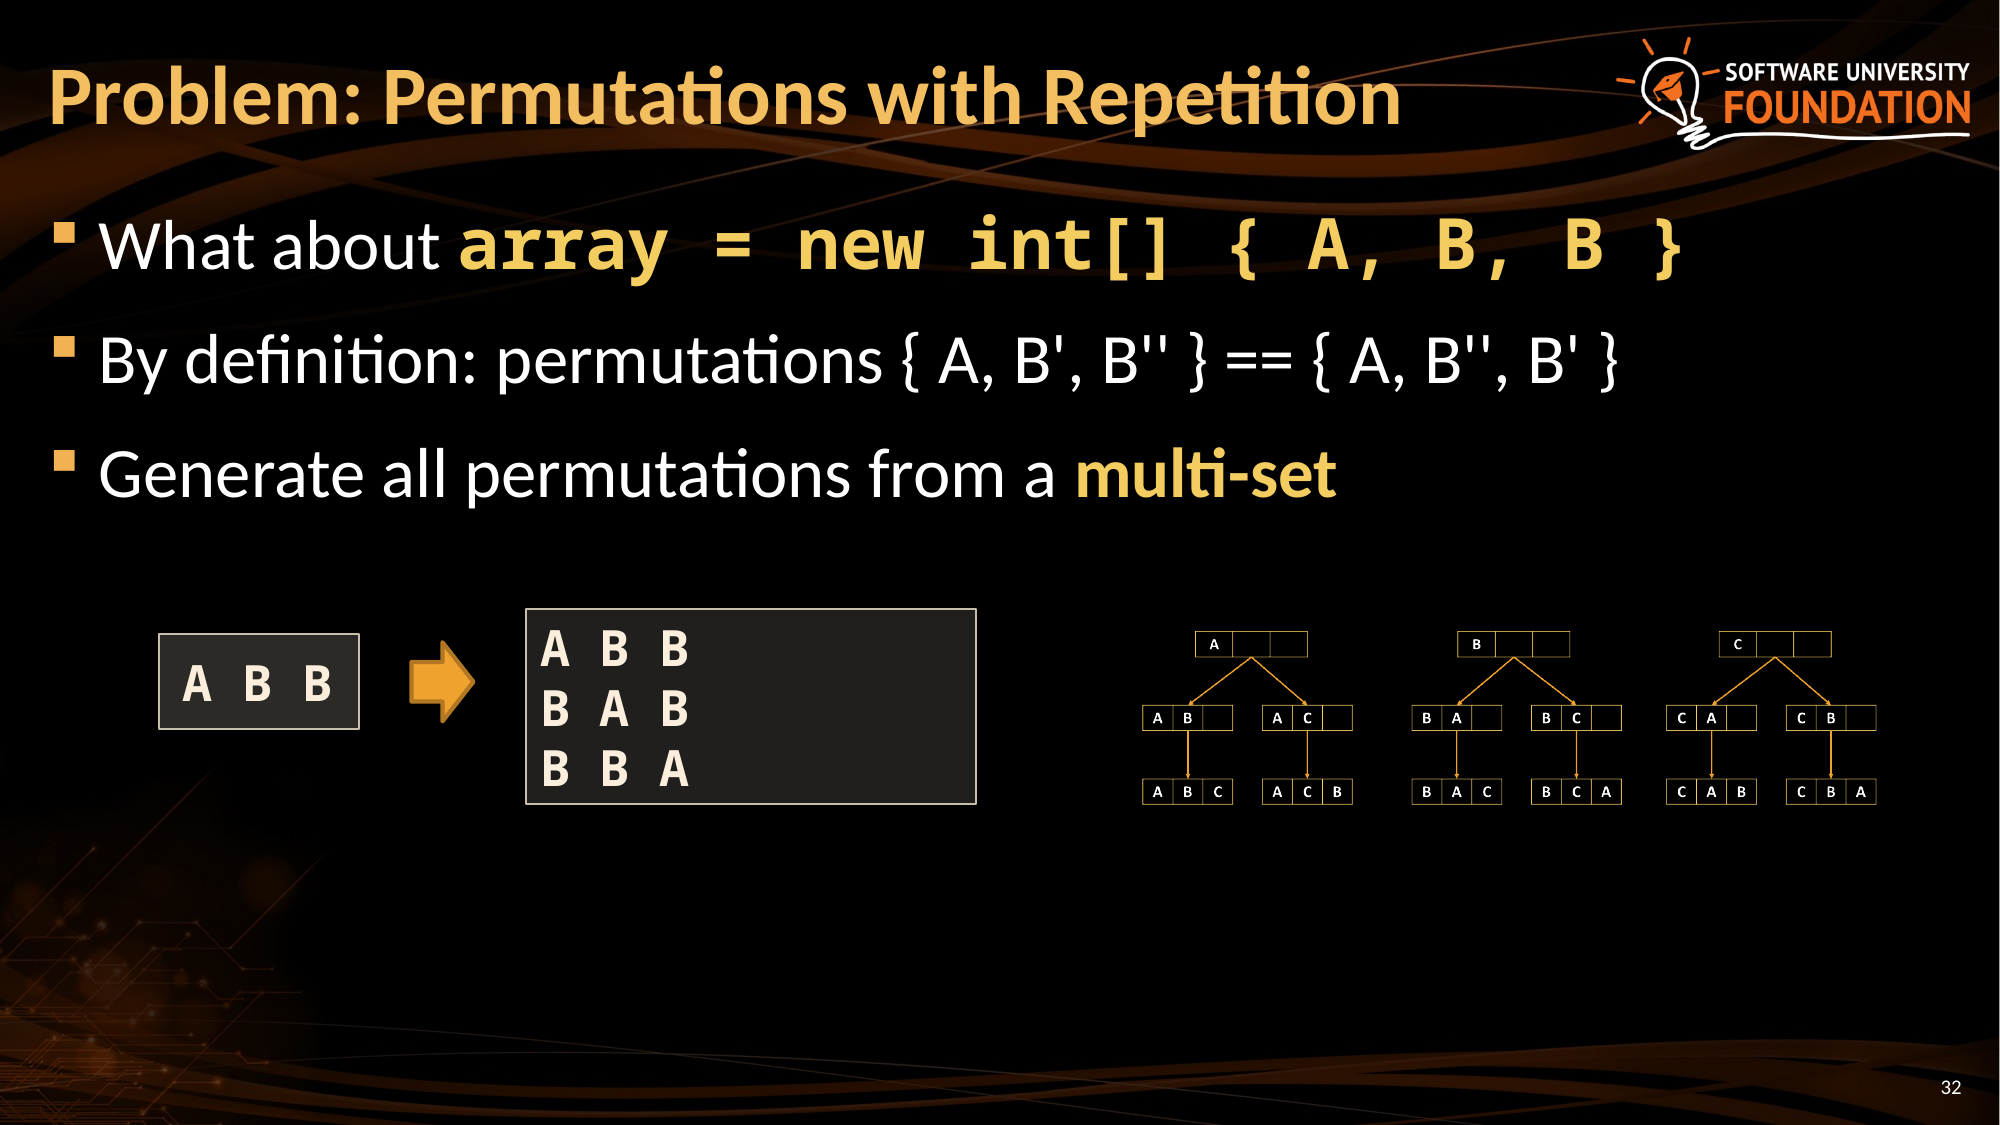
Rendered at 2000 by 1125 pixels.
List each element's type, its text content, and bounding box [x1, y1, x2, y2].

picture [0, 0, 2000, 1125]
text_box A B B B A B B B A [525, 608, 976, 804]
text_box [409, 640, 476, 724]
text_box <number> [1897, 1070, 1968, 1103]
text_box A B B [159, 633, 360, 730]
text_box What about array = new int[] { A, B, B } By definition: permutations { A, B', B'' } == { A, B'', B' } Generate all permutations from a multi-set [31, 188, 1968, 1103]
text_box Problem: Permutations with Repetition [30, 6, 1602, 189]
